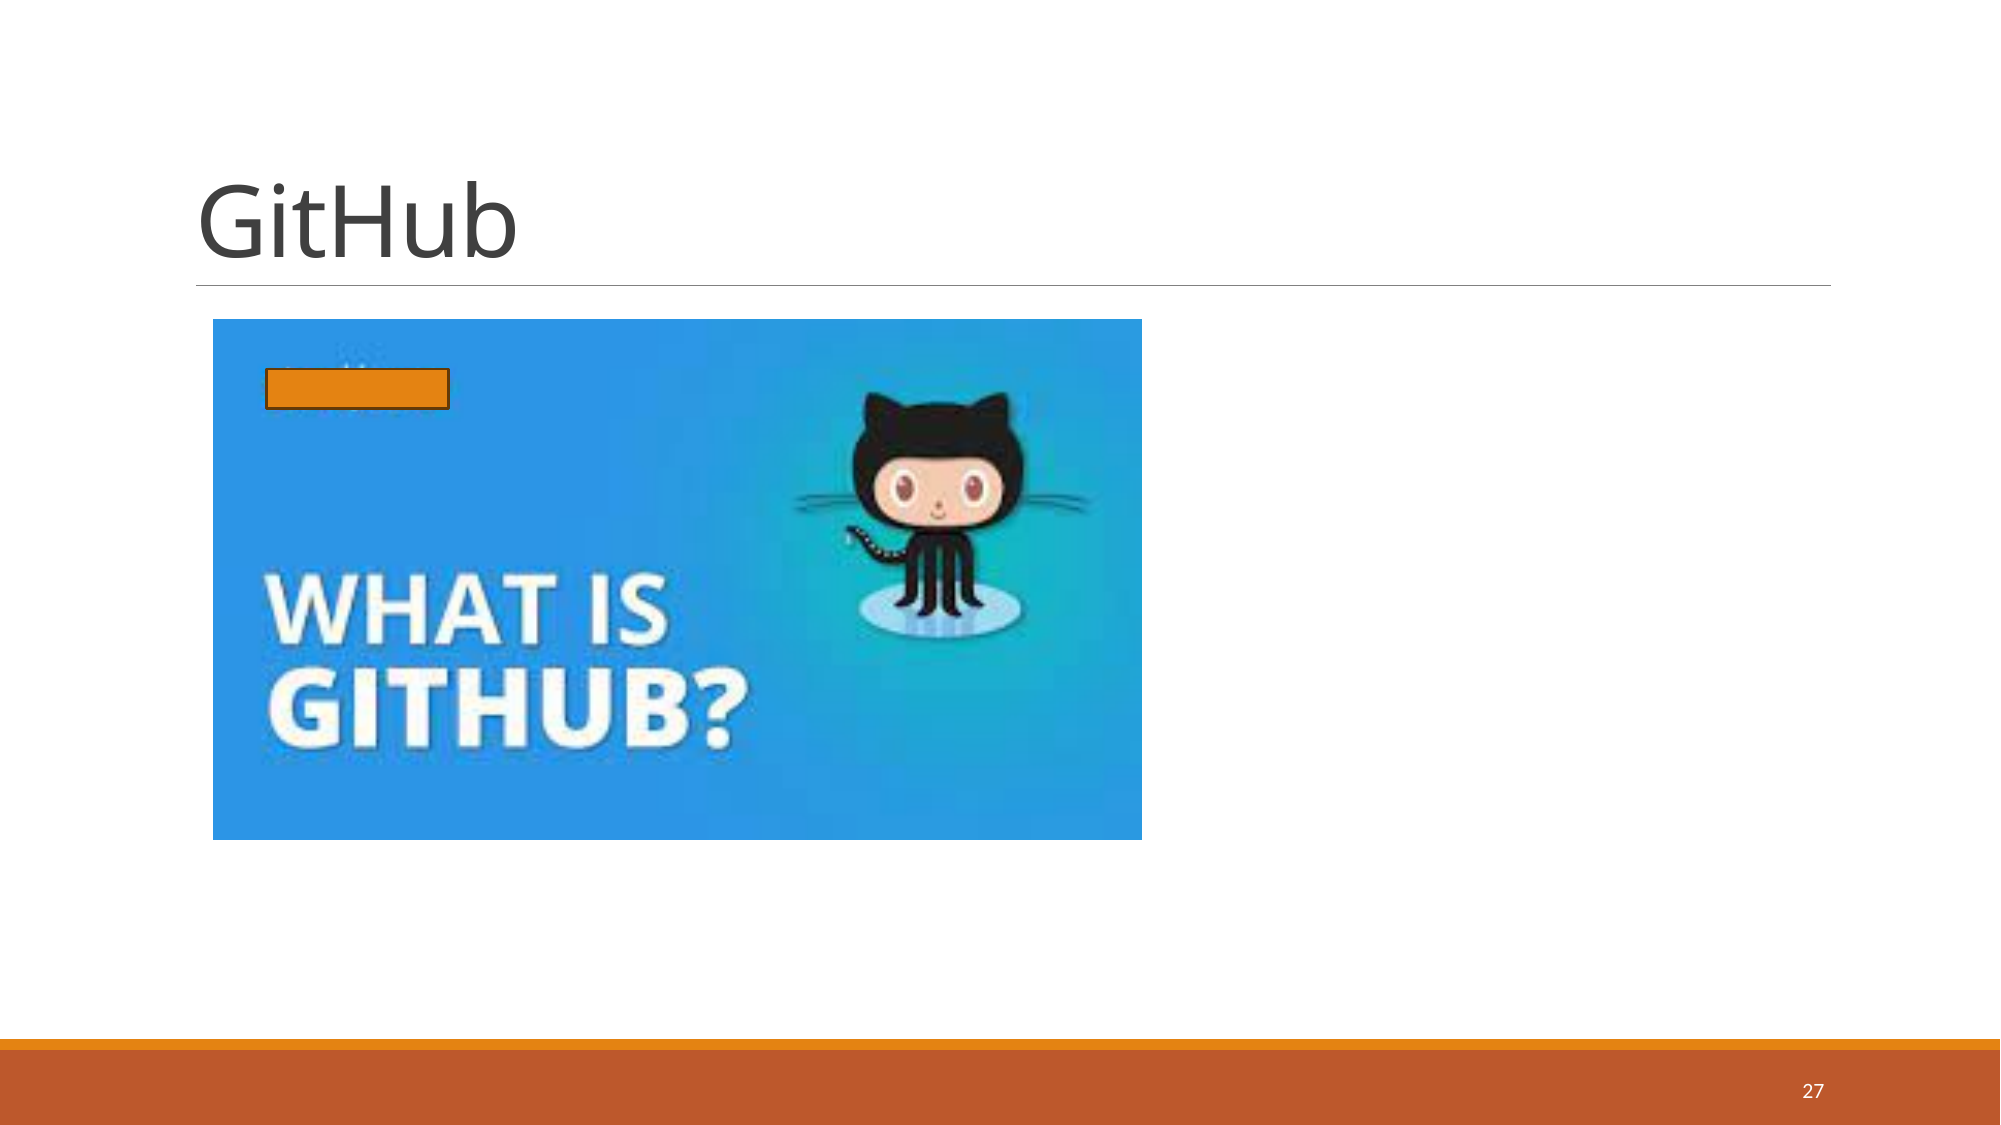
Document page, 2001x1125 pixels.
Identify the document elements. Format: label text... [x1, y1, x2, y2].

slide_number 27 [1624, 1059, 1840, 1120]
title GitHub [180, 47, 1830, 285]
picture [212, 319, 1143, 841]
